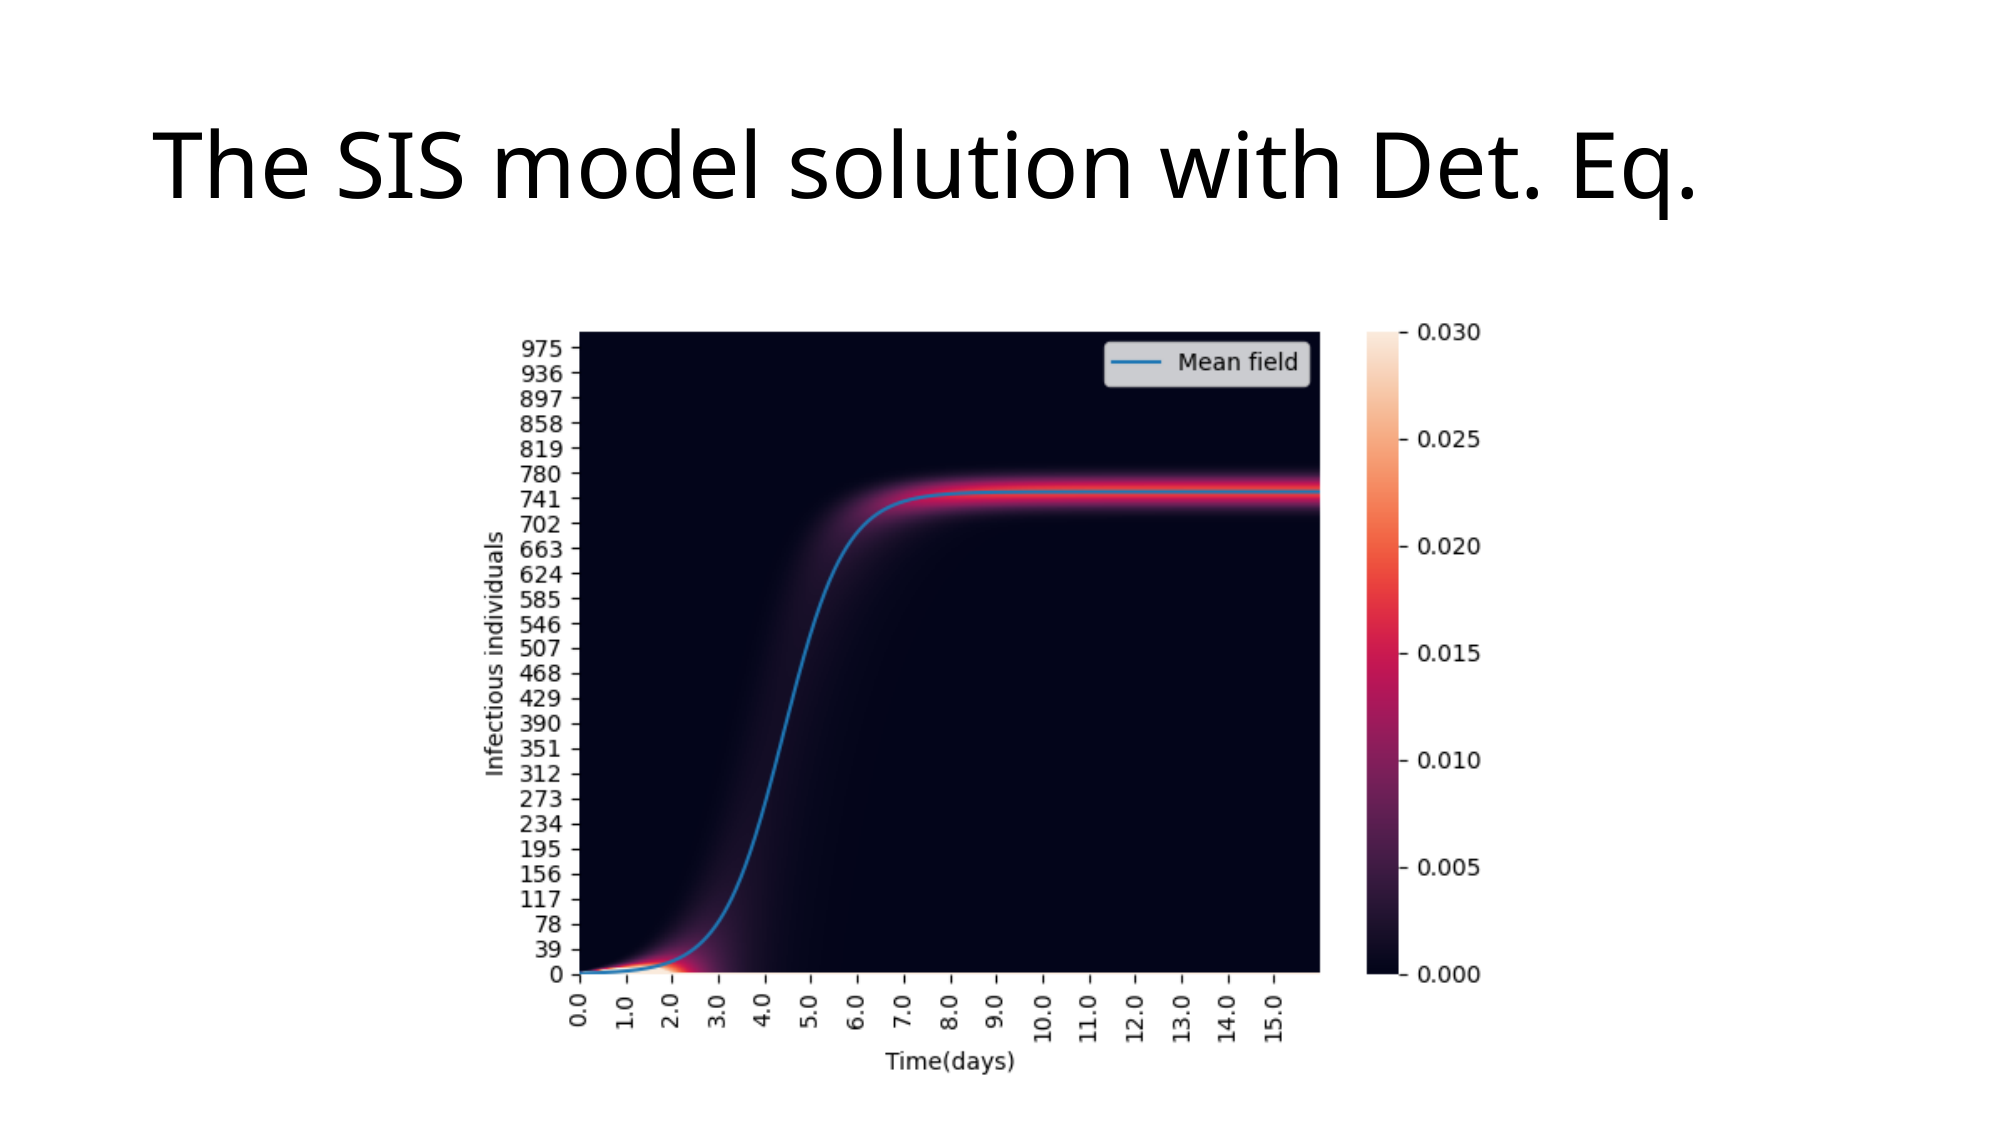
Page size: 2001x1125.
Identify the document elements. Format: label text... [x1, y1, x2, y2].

title The SIS model solution with Det. Eq. [137, 59, 1863, 278]
picture [461, 297, 1531, 1100]
